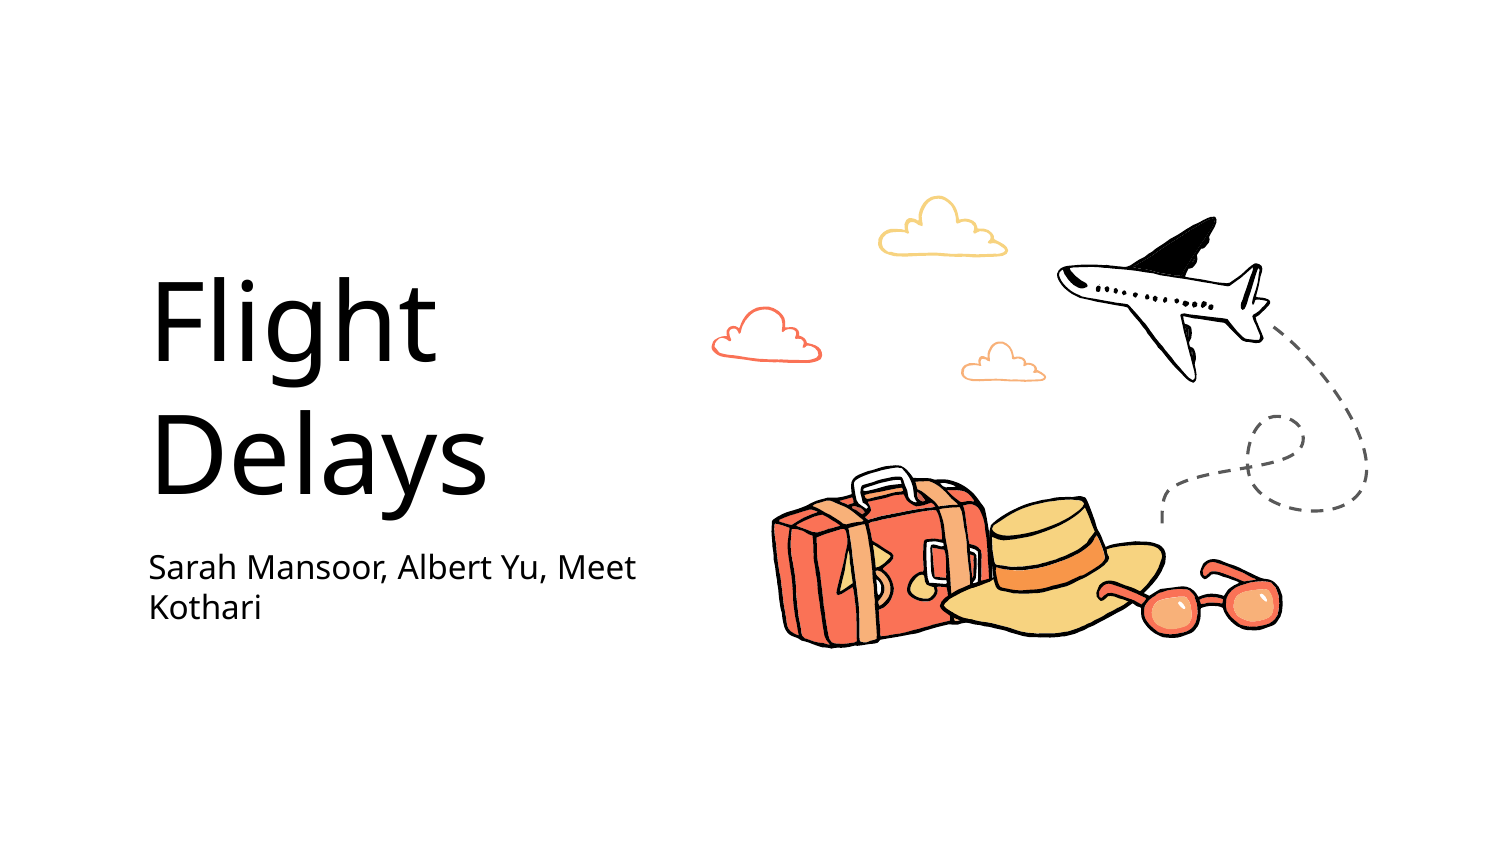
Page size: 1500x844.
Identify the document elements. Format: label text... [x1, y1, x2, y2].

text_box [878, 195, 1009, 258]
subtitle Sarah Mansoor, Albert Yu, Meet Kothari [133, 531, 740, 650]
title Flight Delays [133, 247, 740, 531]
text_box [961, 341, 1047, 382]
text_box [711, 306, 823, 364]
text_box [939, 495, 1167, 639]
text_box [1095, 558, 1284, 639]
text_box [1056, 216, 1271, 384]
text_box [770, 464, 994, 650]
text_box [1165, 328, 1367, 512]
